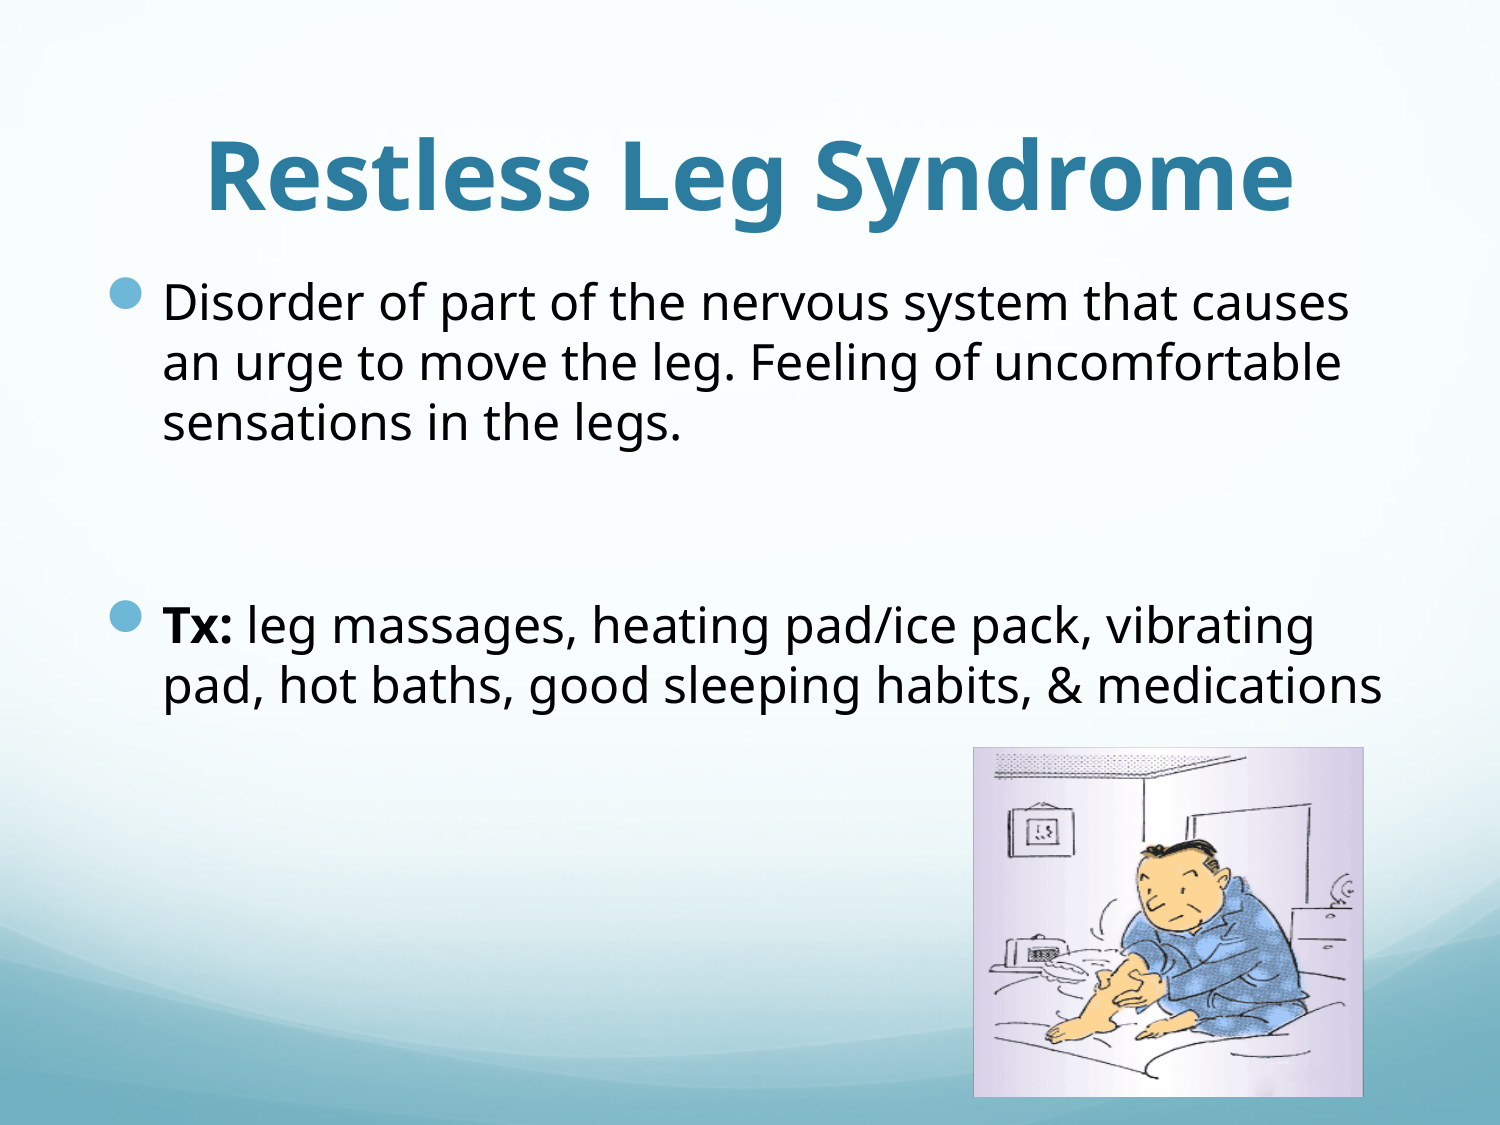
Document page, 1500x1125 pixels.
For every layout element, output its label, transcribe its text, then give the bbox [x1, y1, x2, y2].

list Disorder of part of the nervous system that causes an urge to move the leg. Feeling of uncomfortable sensations in the legs. Tx: leg massages, heating pad/ice pack, vibrating pad, hot baths, good sleeping habits, & medications [90, 262, 1410, 975]
title Restless Leg Syndrome [90, 17, 1410, 237]
picture [971, 745, 1365, 1097]
